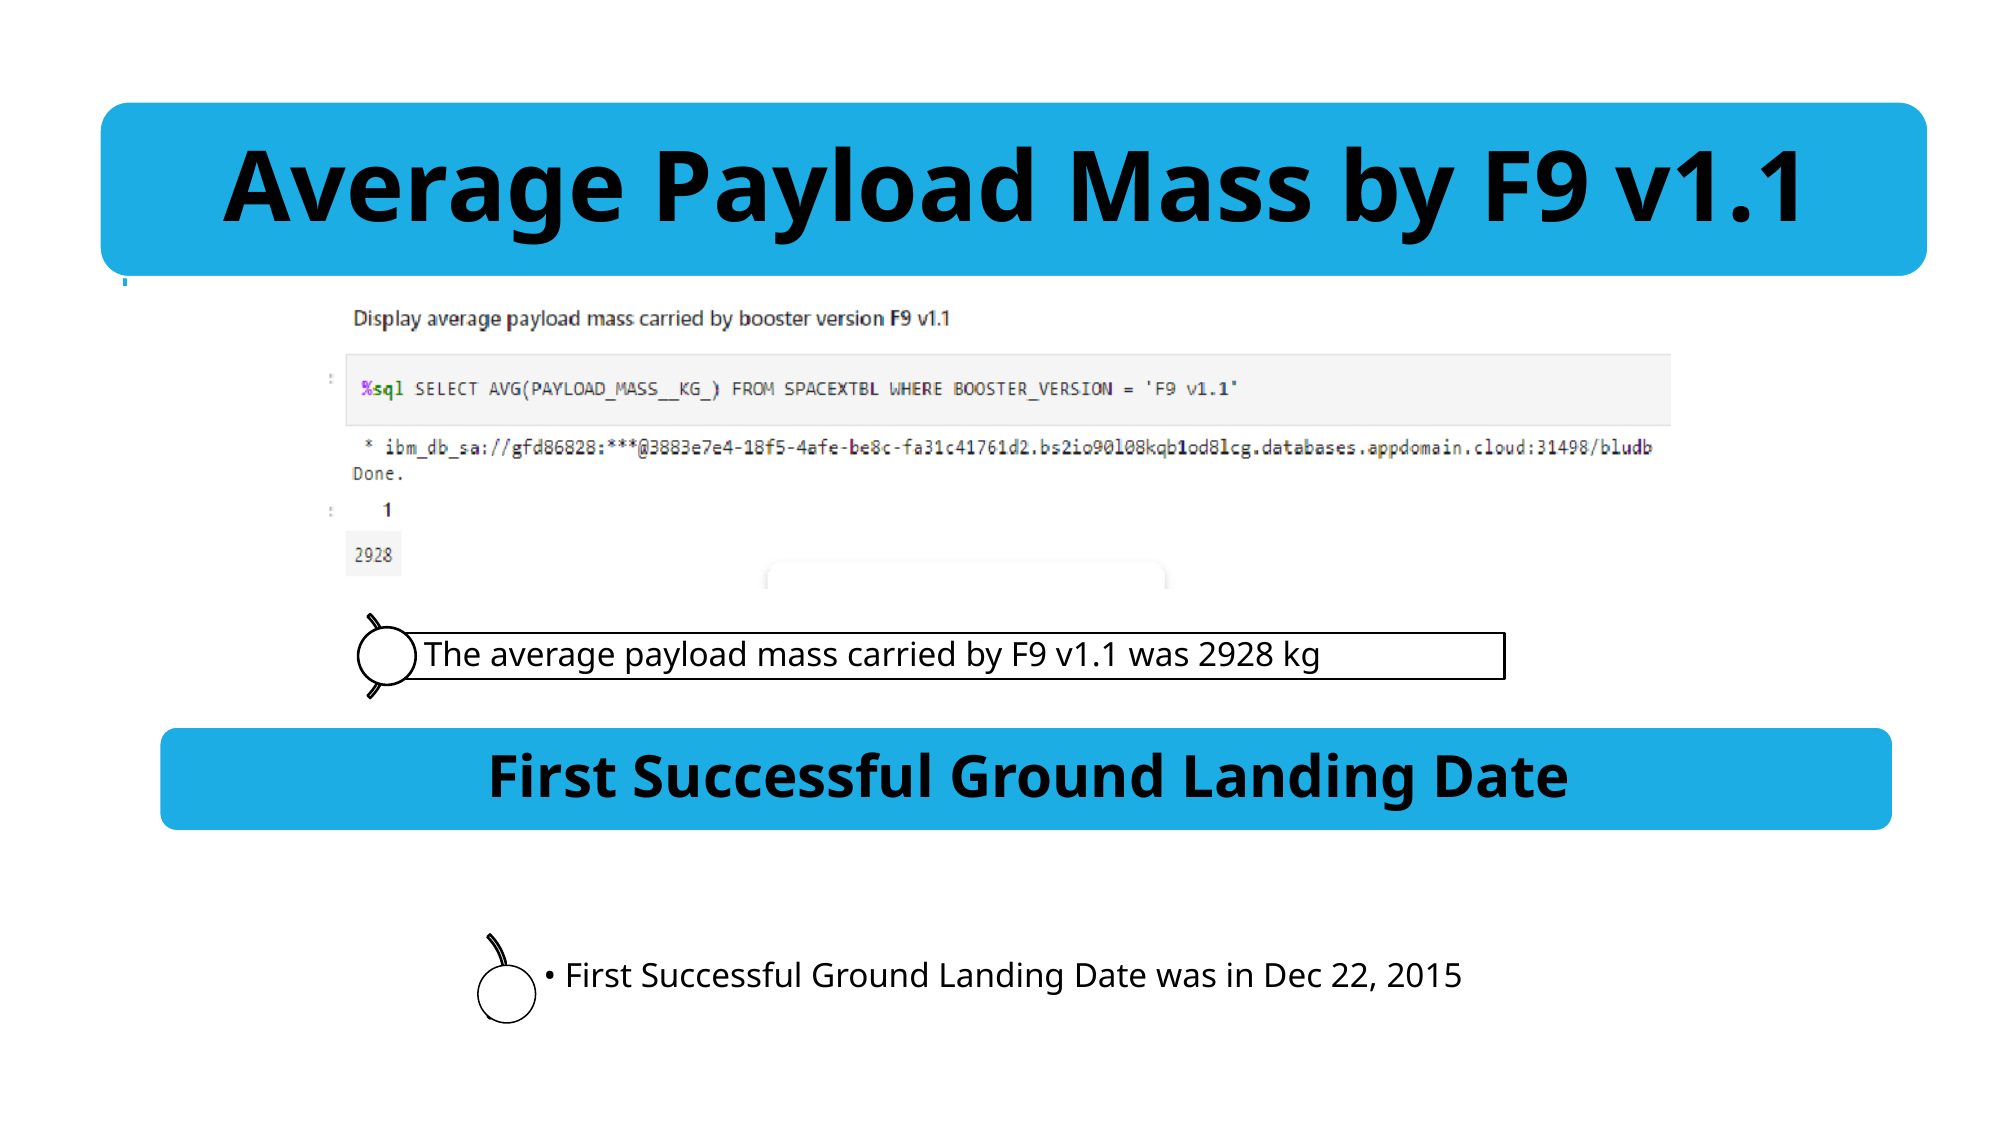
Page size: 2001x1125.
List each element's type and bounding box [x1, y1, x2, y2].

text_box [158, 723, 1894, 832]
text_box [357, 609, 1505, 703]
text_box [477, 929, 1671, 1024]
picture [329, 299, 1671, 589]
text_box [99, 99, 1929, 279]
